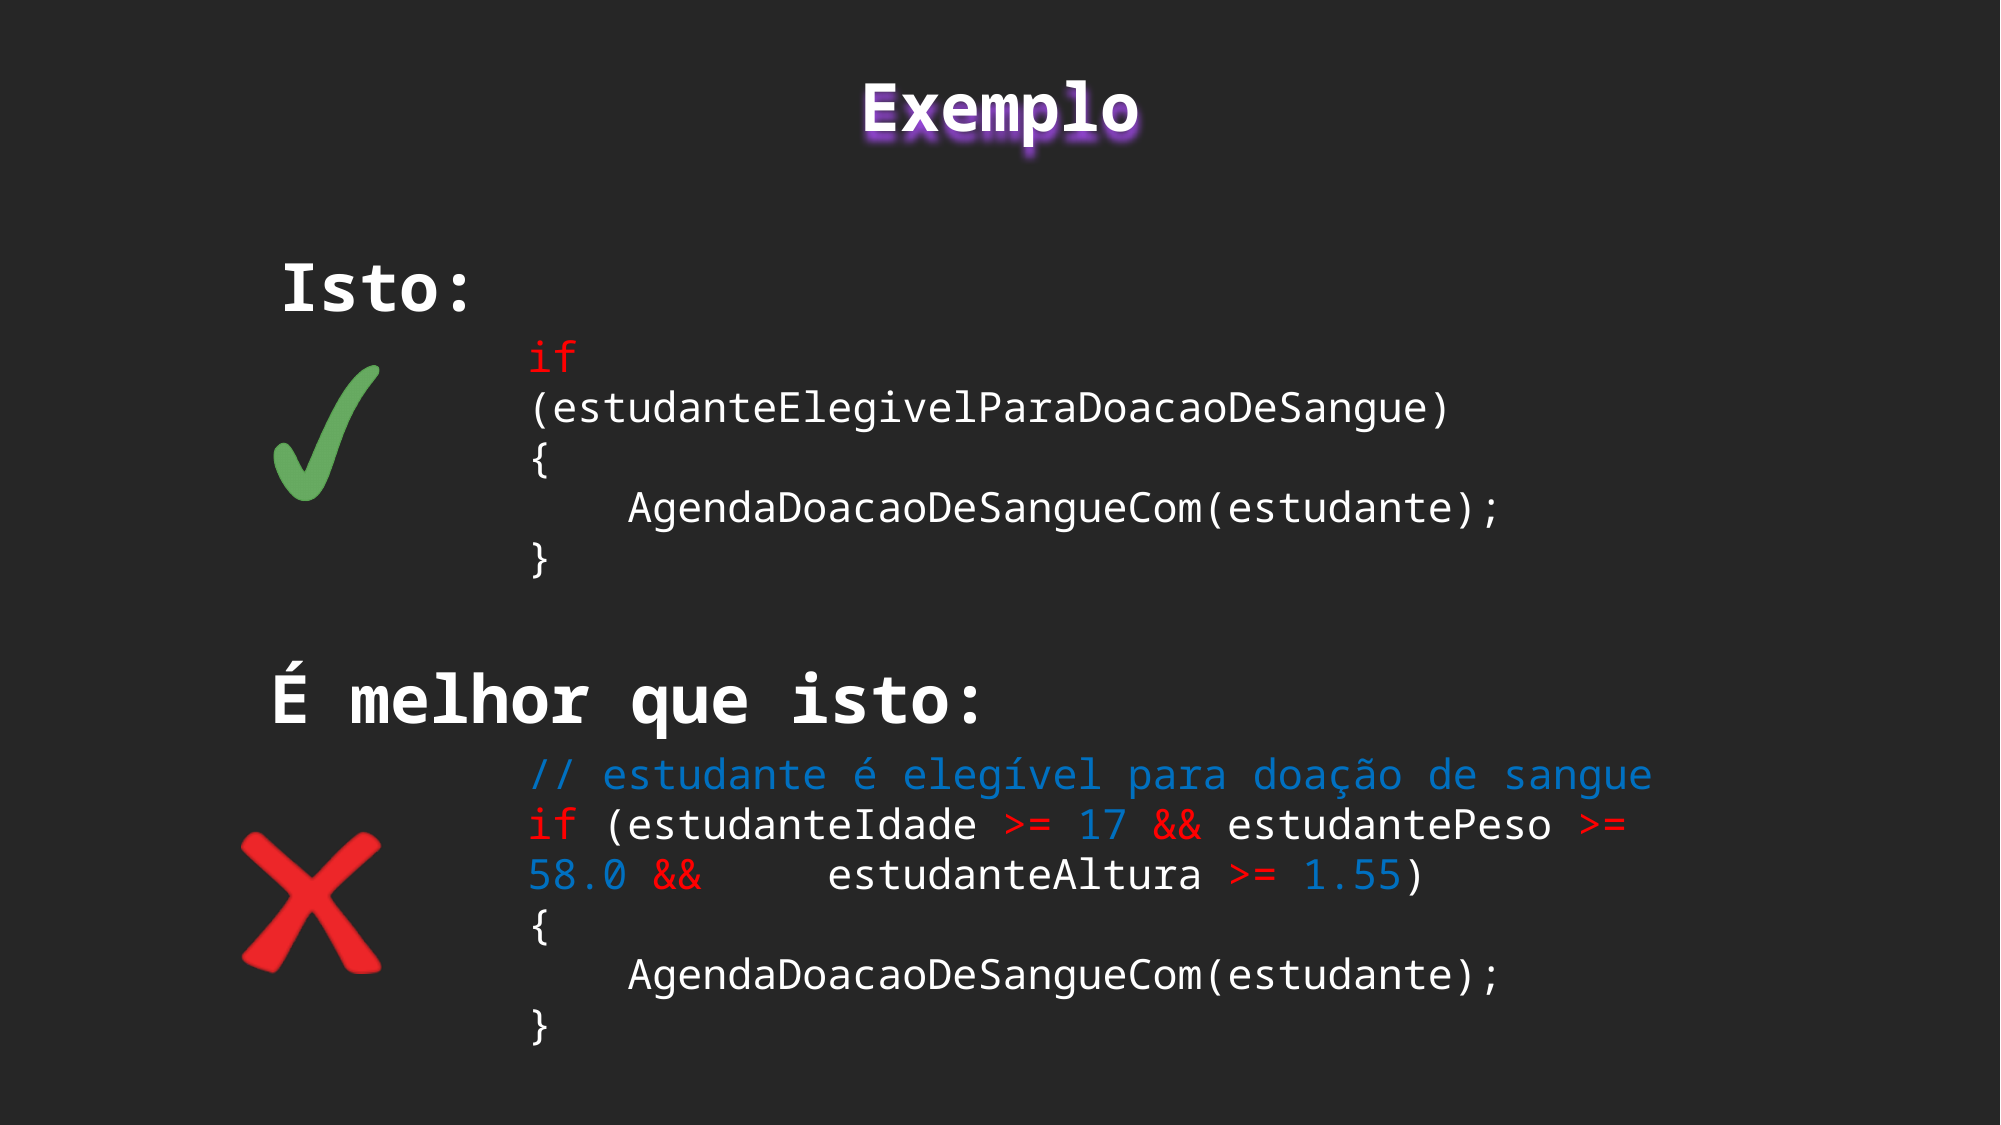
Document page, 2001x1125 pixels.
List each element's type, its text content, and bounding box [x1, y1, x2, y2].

text_box Isto: [0, 237, 834, 333]
text_box if (estudanteElegivelParaDoacaoDeSangue) { AgendaDoacaoDeSangueCom(estudante); } [512, 322, 1541, 588]
text_box É melhor que isto: [176, 649, 1084, 745]
text_box // estudante é elegível para doação de sangue if (estudanteIdade >= 17 && estudantePeso >= 58.0 && estudanteAltura >= 1.55) { AgendaDoacaoDeSangueCom(estudante); } [512, 740, 1759, 1056]
picture [241, 831, 391, 974]
picture [252, 360, 380, 503]
text_box Exemplo [546, 57, 1454, 153]
